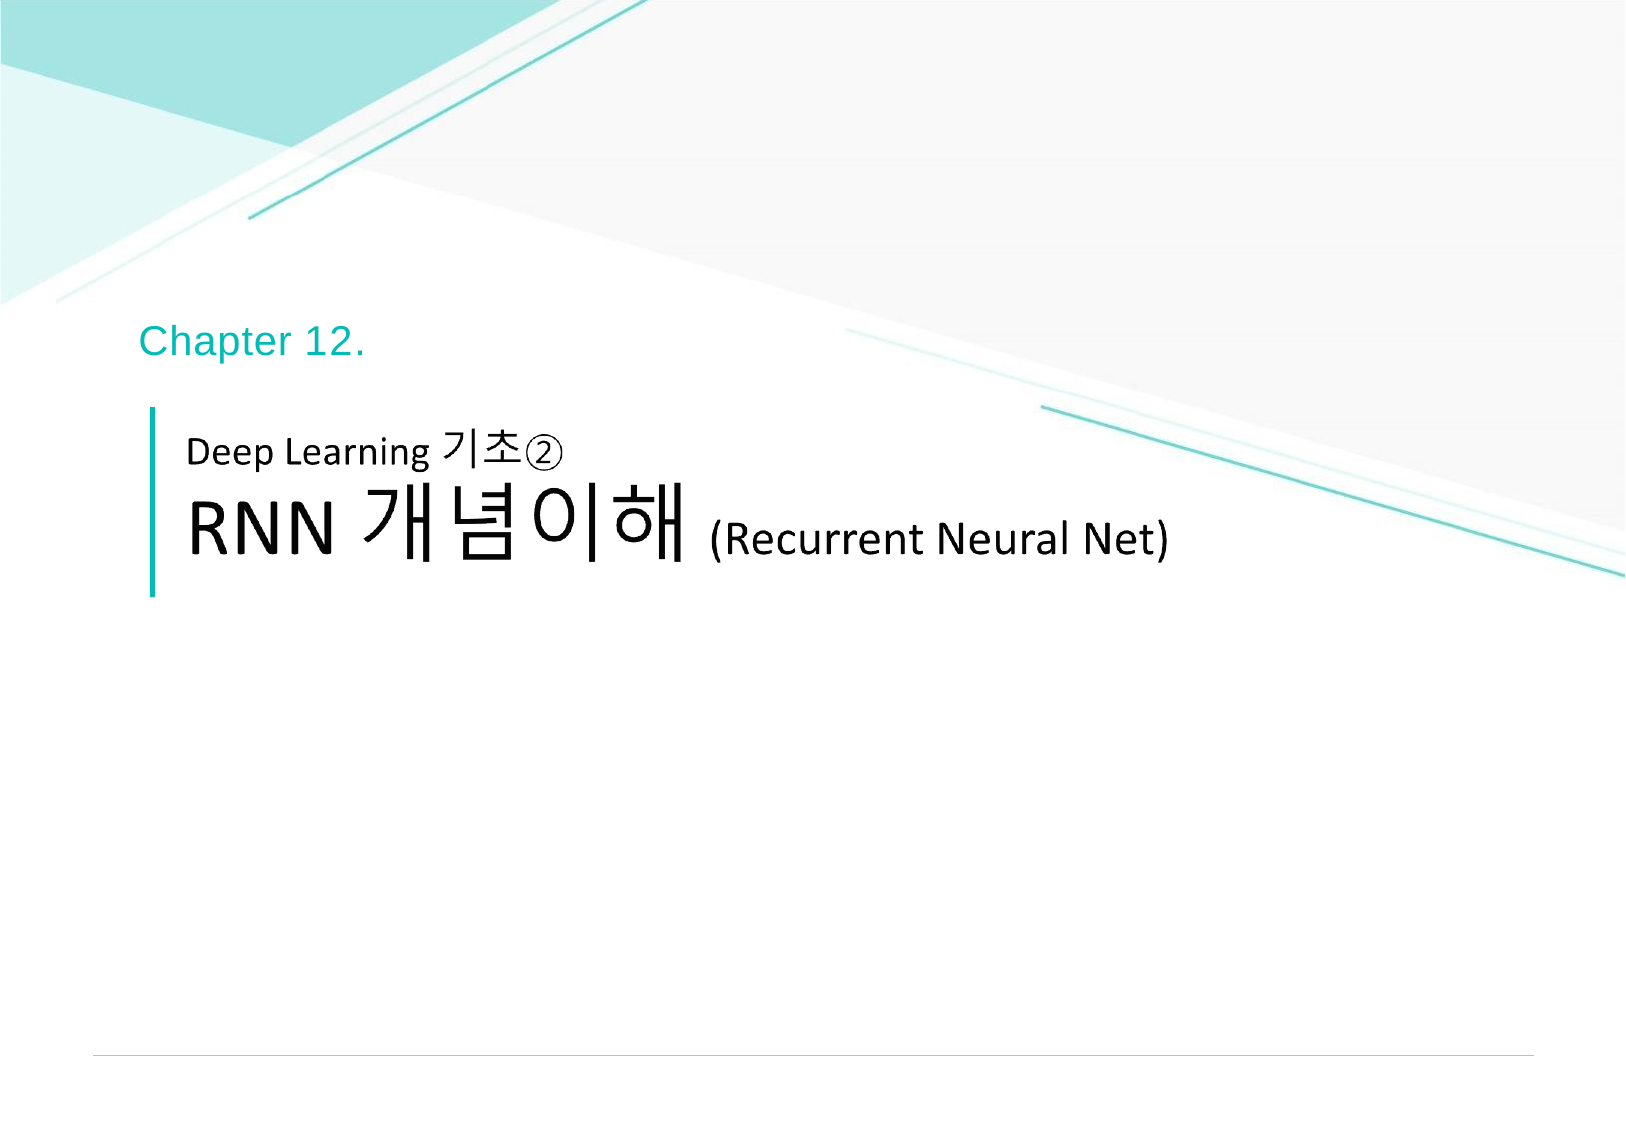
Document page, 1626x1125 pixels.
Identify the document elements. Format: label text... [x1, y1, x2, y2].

picture [0, 0, 1625, 588]
title Chapter 12. [136, 311, 370, 502]
